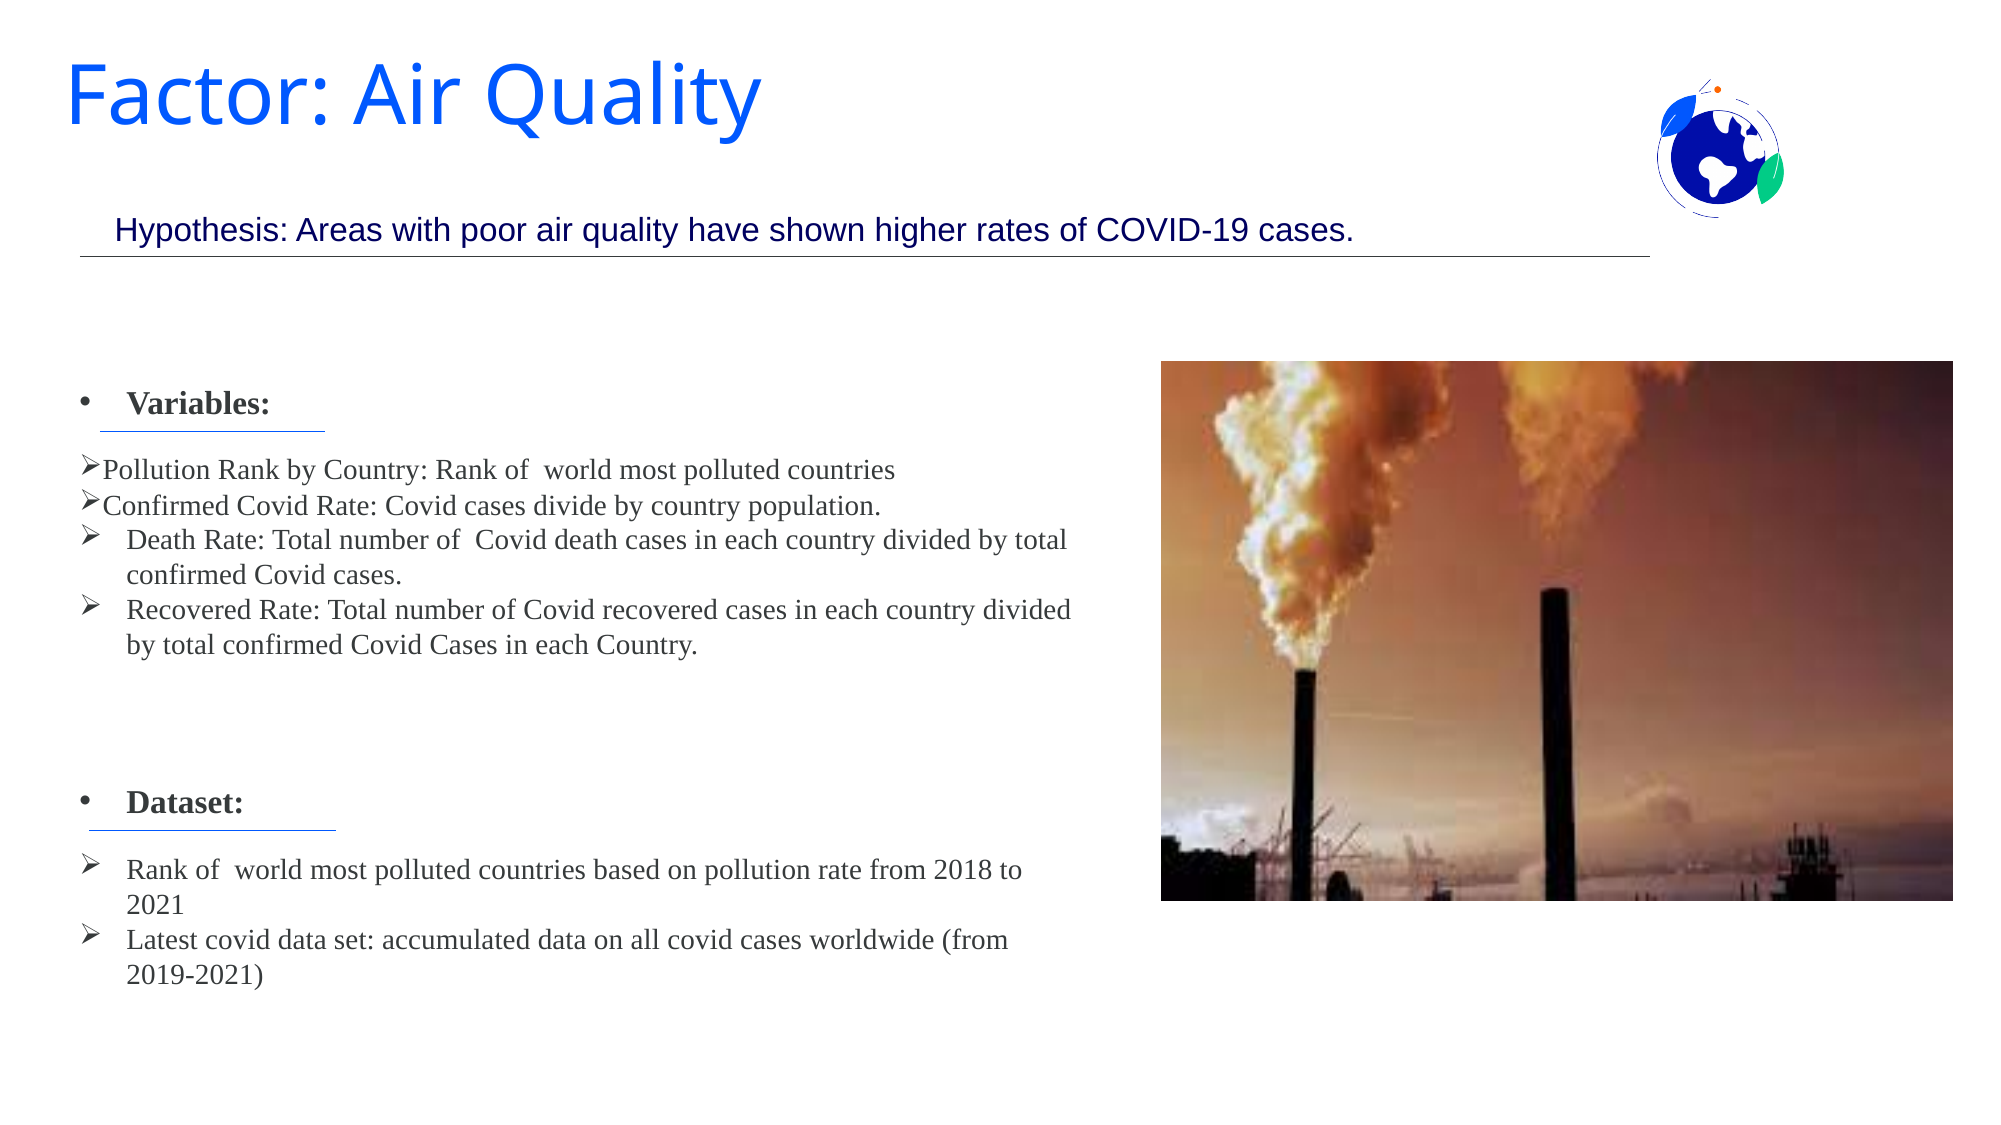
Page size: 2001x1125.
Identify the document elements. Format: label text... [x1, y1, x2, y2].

picture [1657, 79, 1784, 218]
title Factor: Air Quality [64, 52, 1861, 158]
picture [1161, 361, 1953, 901]
text_box Hypothesis: Areas with poor air quality have shown higher rates of COVID-19 cases. [99, 201, 1721, 256]
text_box Variables: Pollution Rank by Country: Rank of world most polluted countries Confirmed Covid Rate: Covid cases divide by country population. Death Rate: Total number of Covid death cases in each country divided by total confirmed Covid cases. Recovered Rate: Total number of Covid recovered cases in each country divided by total confirmed Covid Cases in each Country. Dataset: Rank of world most polluted countries based on pollution rate from 2018 to 2021 Latest covid data set: accumulated data on all covid cases worldwide (from 2019-2021) [64, 373, 1093, 1028]
